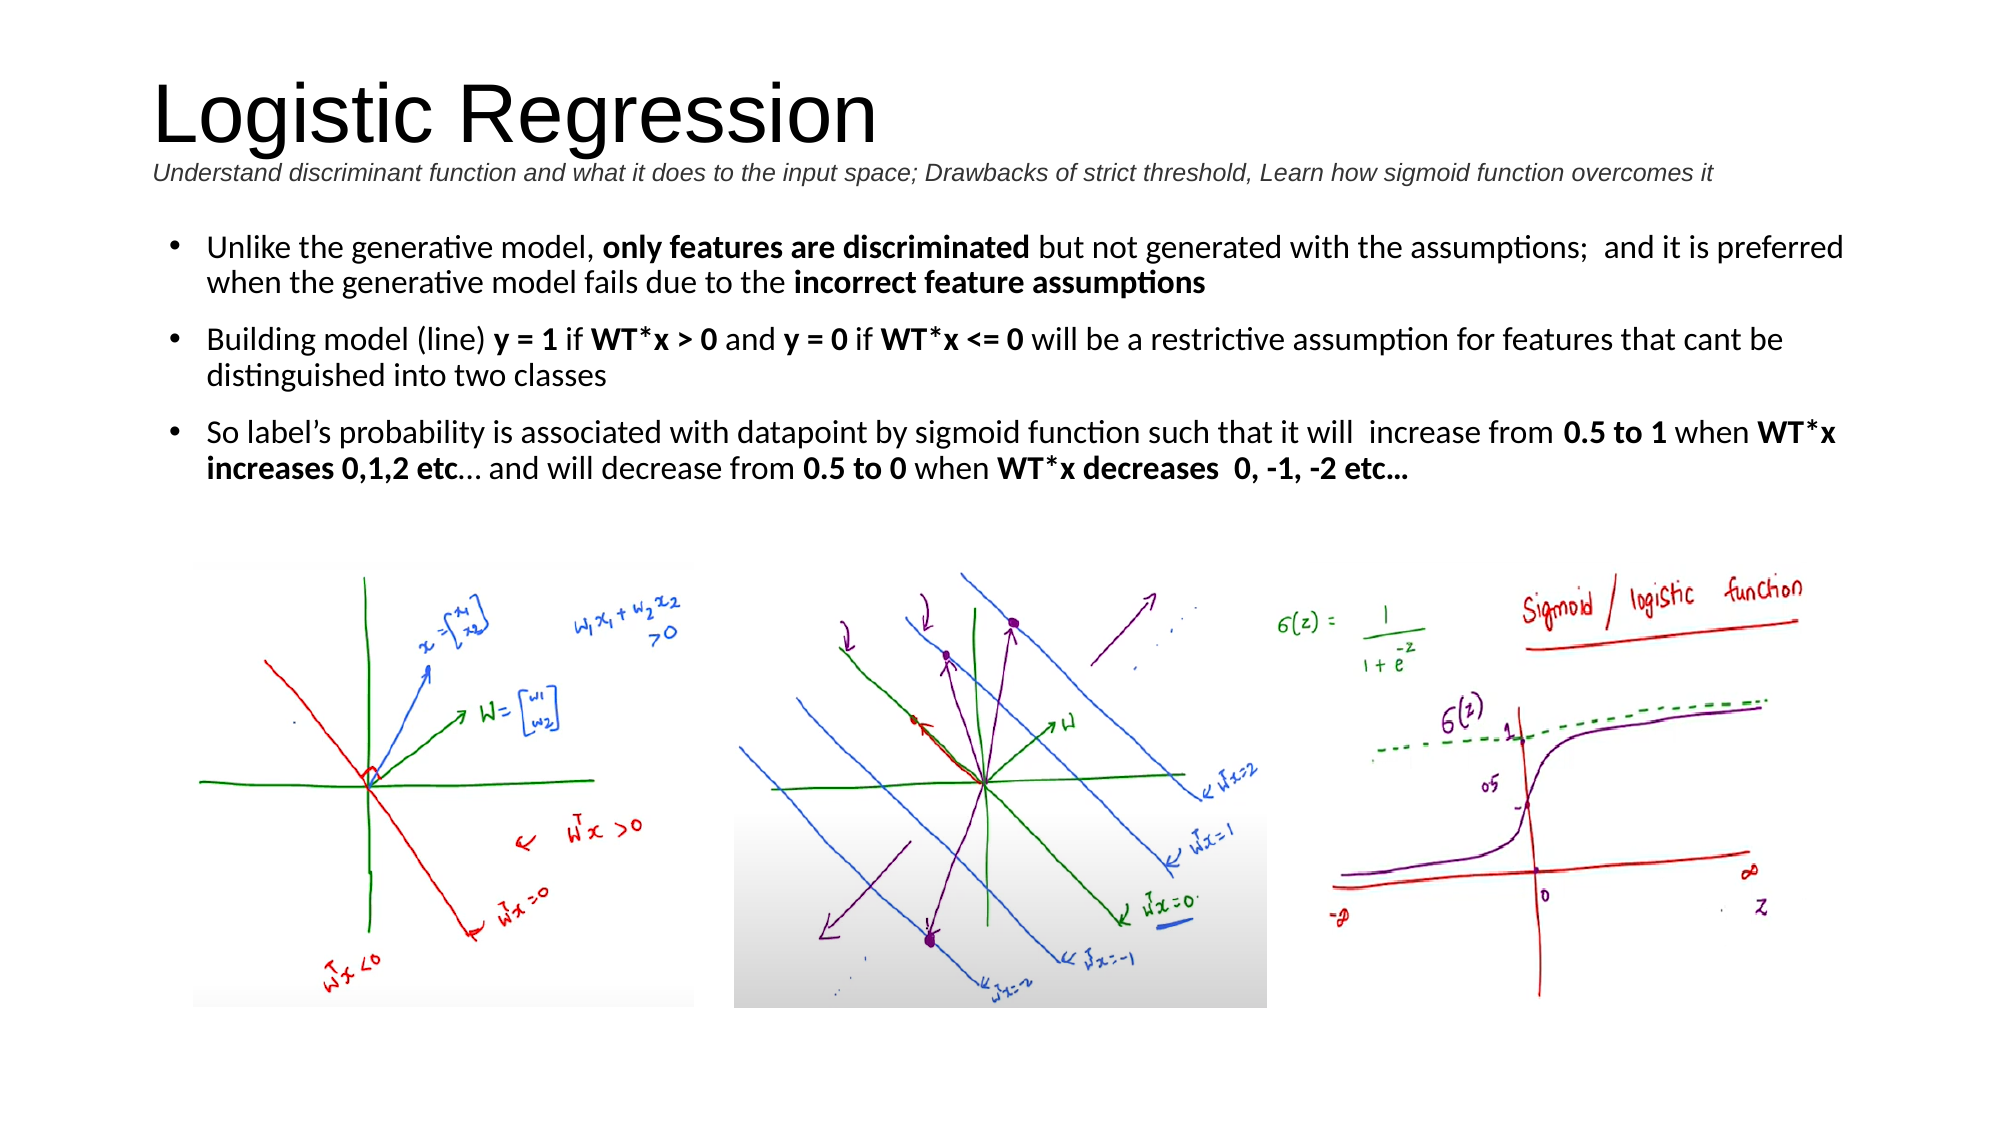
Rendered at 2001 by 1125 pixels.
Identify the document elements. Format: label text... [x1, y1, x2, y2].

list Unlike the generative model, only features are discriminated but not generated with the assumptions; and it is preferred when the generative model fails due to the incorrect feature assumptions Building model (line) y = 1 if WT*x > 0 and y = 0 if WT*x <= 0 will be a restrictive assumption for features that cant be distinguished into two classes So label’s probability is associated with datapoint by sigmoid function such that it will increase from 0.5 to 1 when WT*x increases 0,1,2 etc… and will decrease from 0.5 to 0 when WT*x decreases 0, -1, -2 etc… [154, 221, 1863, 483]
title Logistic Regression Understand discriminant function and what it does to the input space; Drawbacks of strict threshold, Learn how sigmoid function overcomes it [137, 59, 1863, 198]
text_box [193, 562, 1807, 1008]
